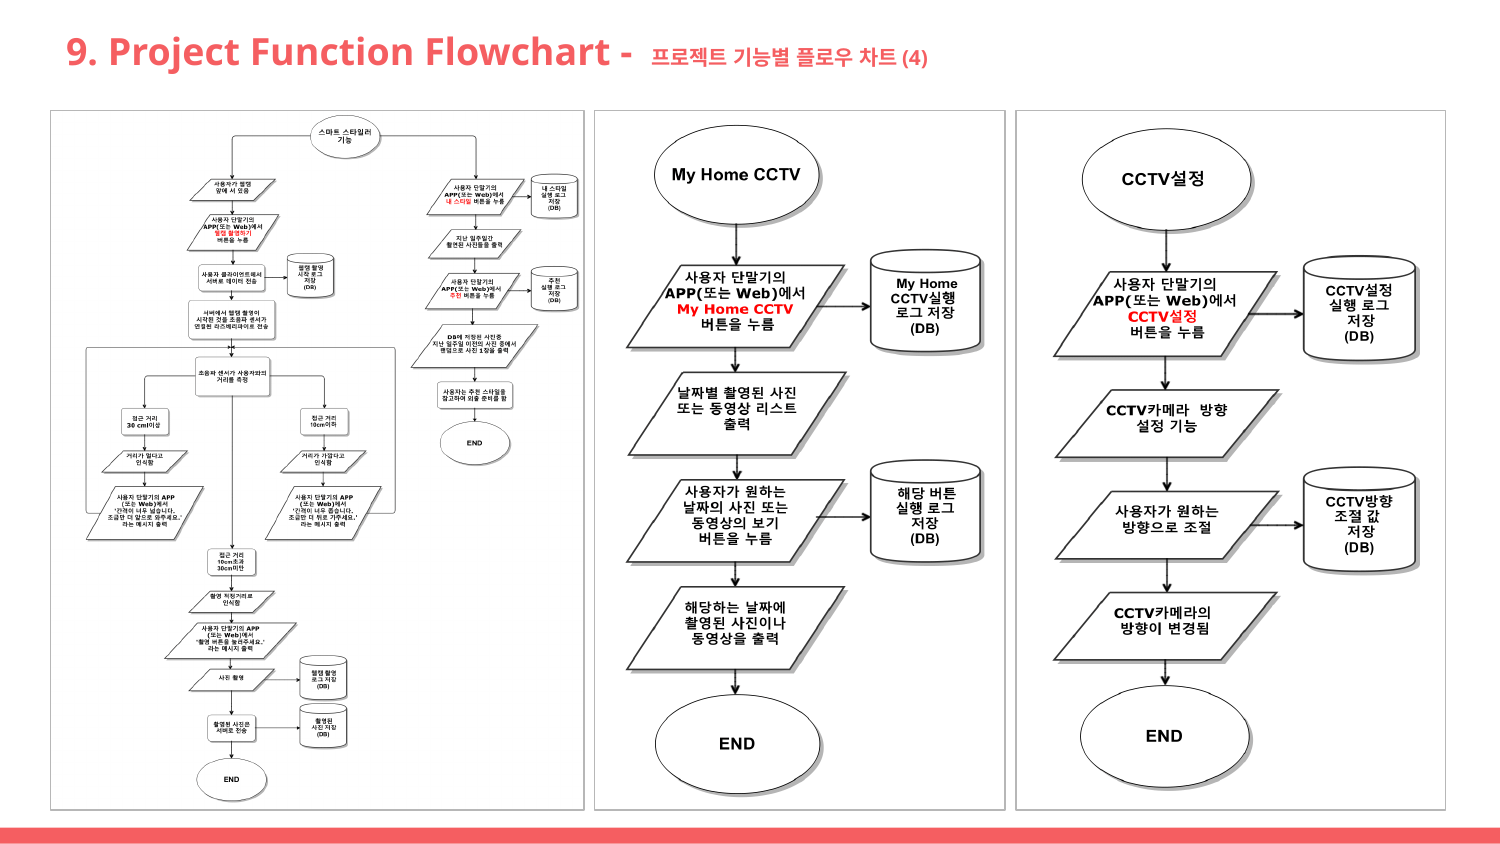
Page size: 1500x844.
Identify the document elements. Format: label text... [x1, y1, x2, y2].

picture [595, 111, 1005, 810]
picture [50, 111, 584, 810]
picture [1016, 111, 1446, 810]
title 9. Project Function Flowchart - 프로젝트 기능별 플로우 차트(4) [51, 12, 1449, 104]
